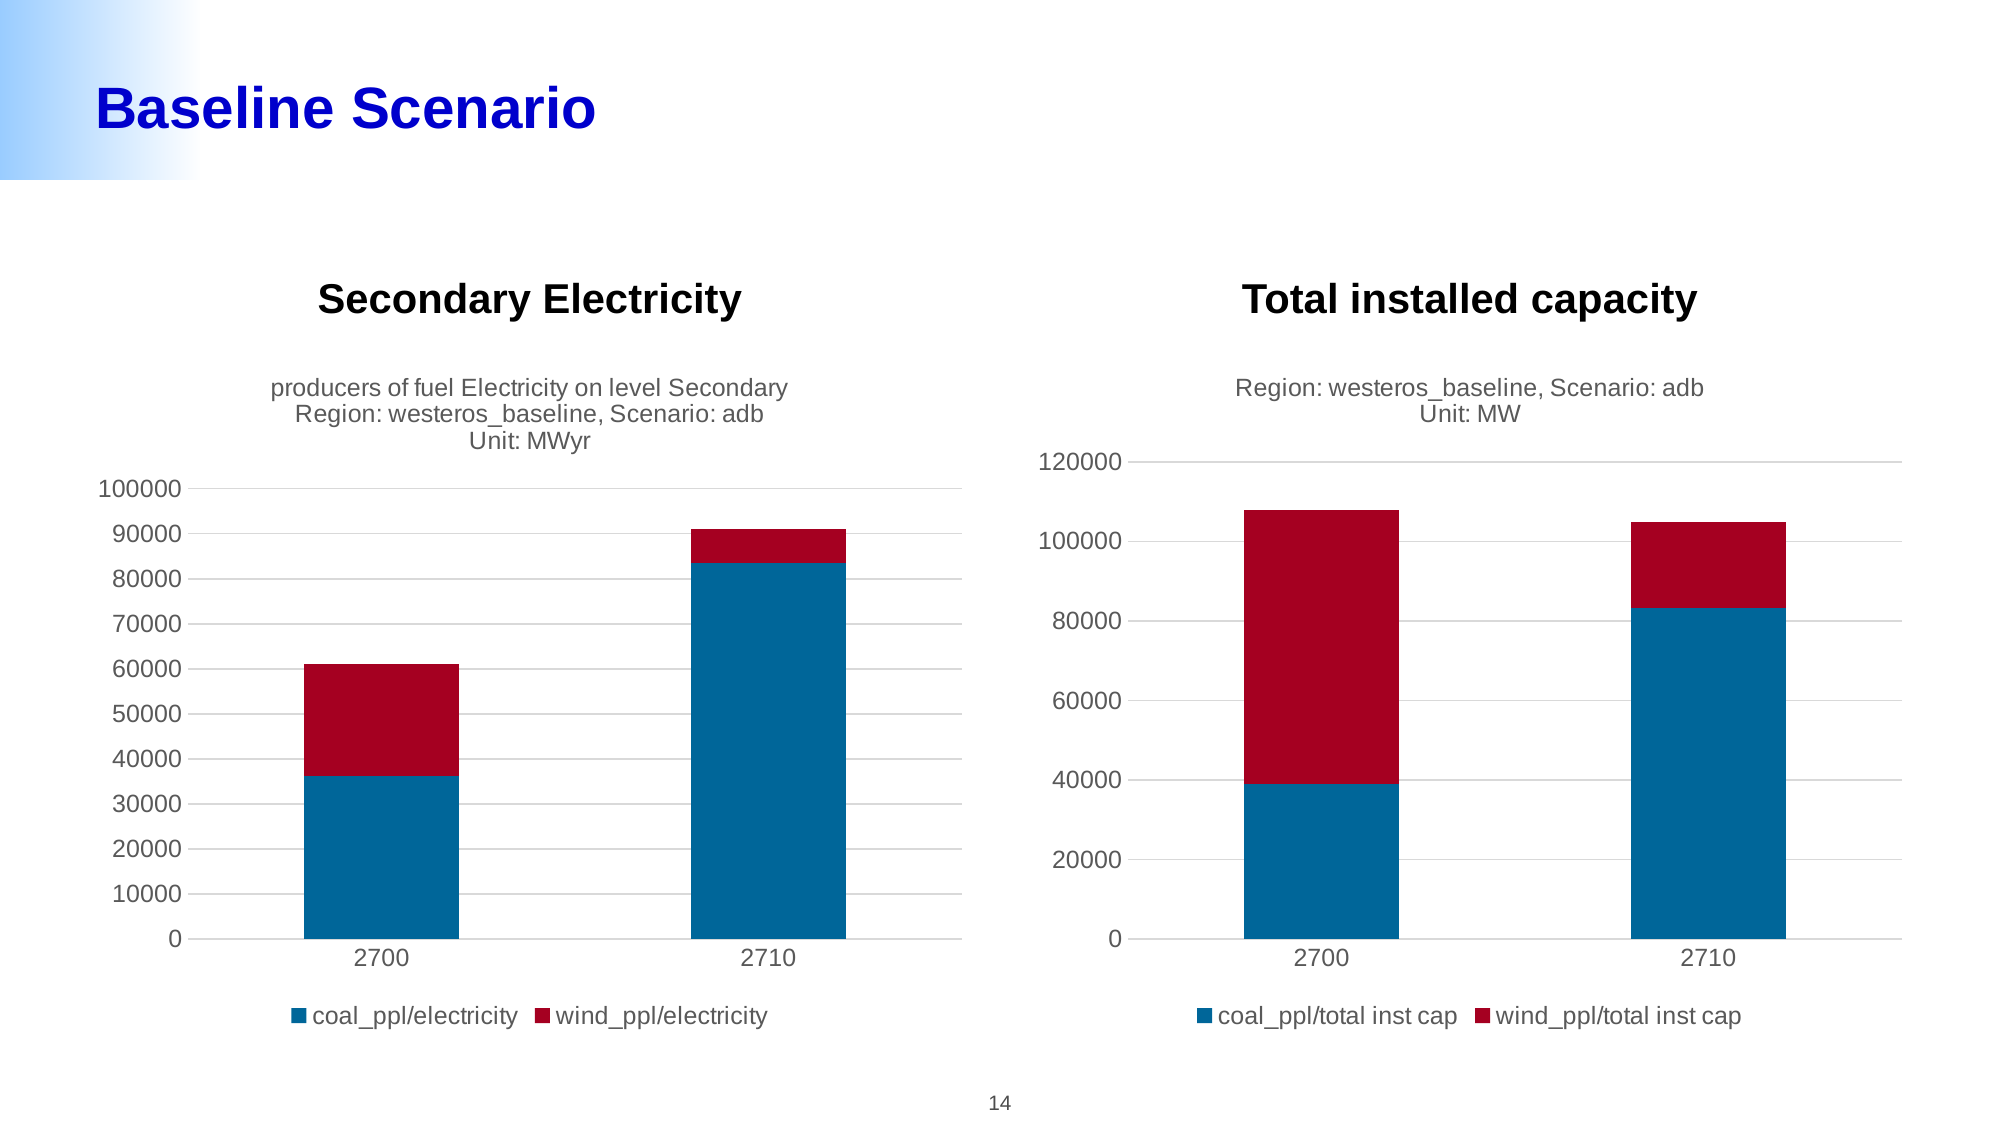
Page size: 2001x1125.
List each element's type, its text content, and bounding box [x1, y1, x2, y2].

list Total installed capacity [1019, 224, 1921, 331]
title Baseline Scenario [79, 29, 1921, 181]
chart [79, 344, 981, 1036]
chart [1019, 344, 1921, 1036]
list Secondary Electricity [79, 224, 981, 331]
